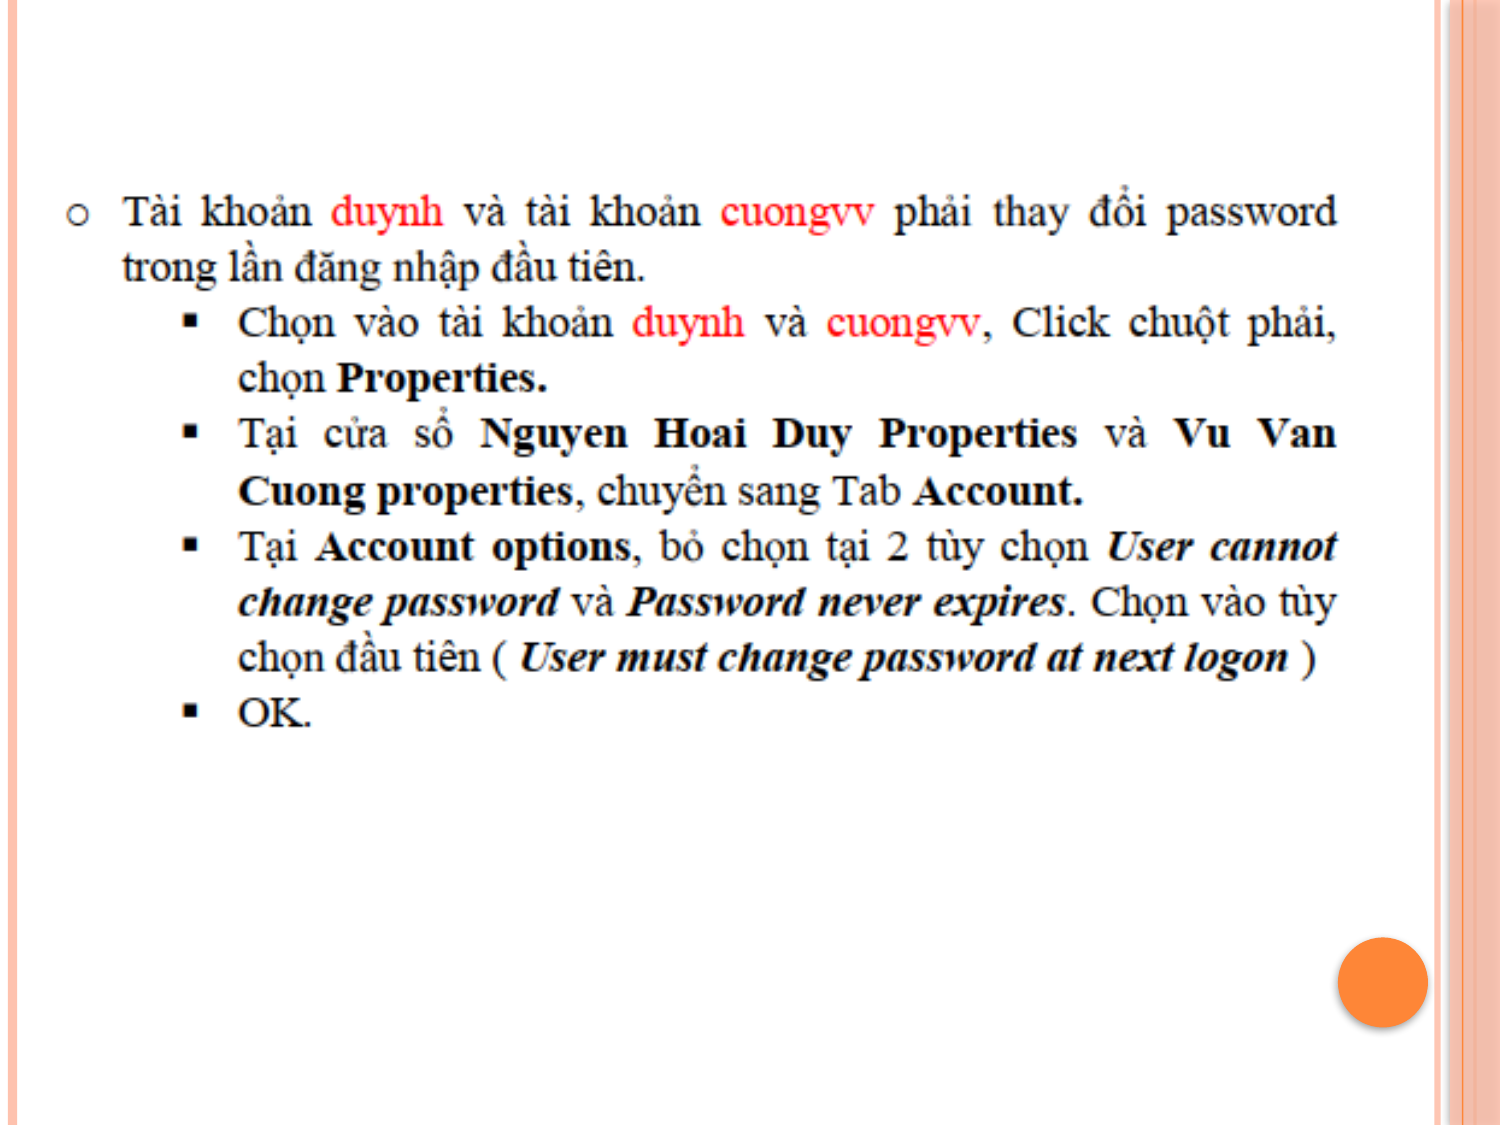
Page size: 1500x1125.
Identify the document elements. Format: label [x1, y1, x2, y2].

picture [42, 163, 1388, 734]
